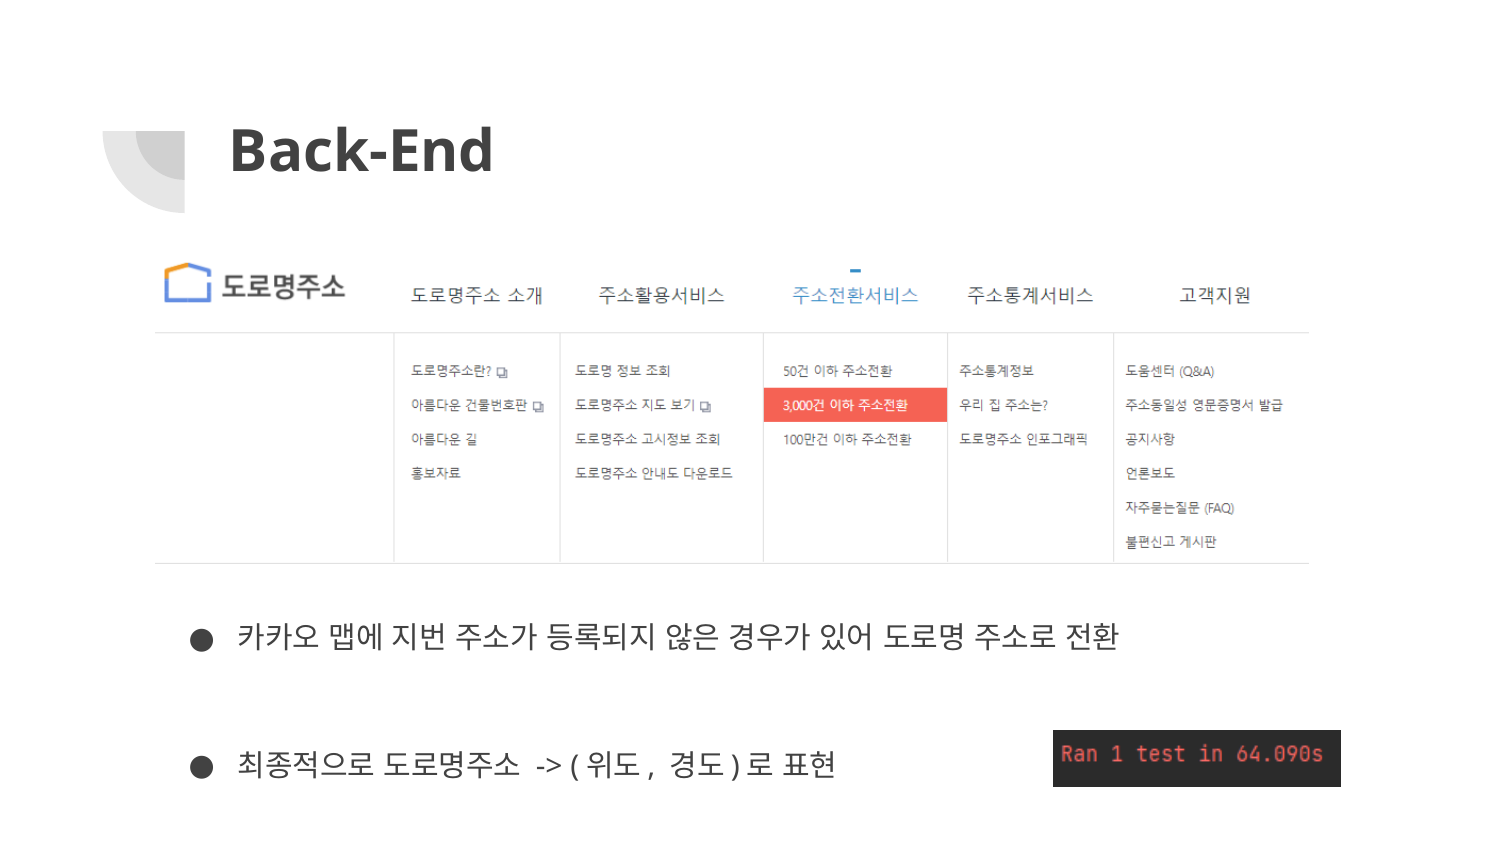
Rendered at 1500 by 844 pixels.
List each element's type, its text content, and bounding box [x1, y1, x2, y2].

title Back-End [213, 98, 1368, 263]
list 카카오 맵에 지번 주소가 등록되지 않은 경우가 있어 도로명 주소로 전환 최종적으로 도로명주소 -> (위도, 경도)로 표현 [155, 598, 1401, 798]
picture [1053, 730, 1342, 787]
picture [154, 250, 1309, 564]
